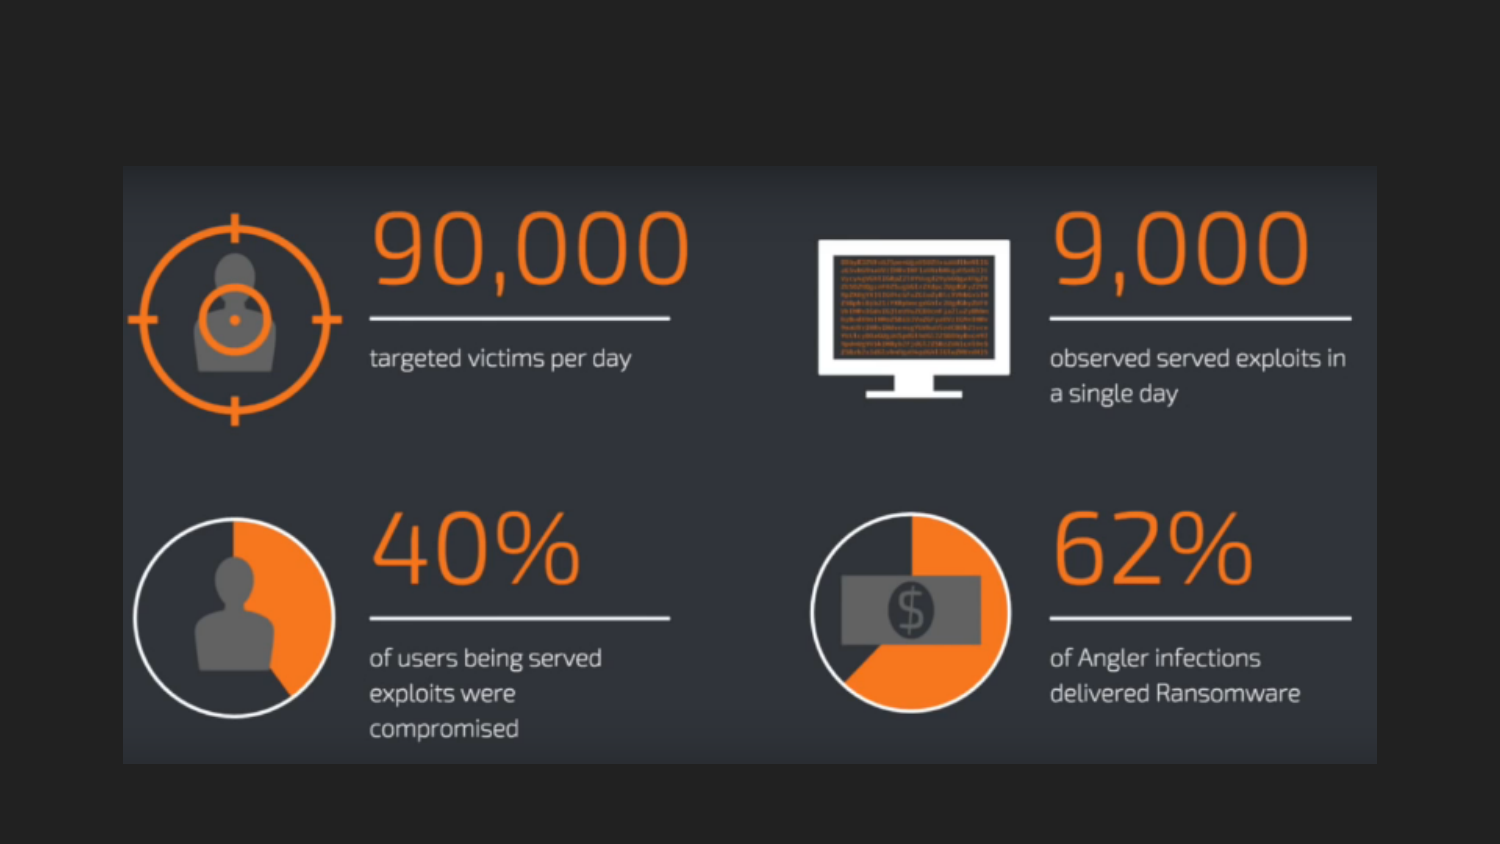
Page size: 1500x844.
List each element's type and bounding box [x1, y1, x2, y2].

picture [123, 166, 1377, 765]
